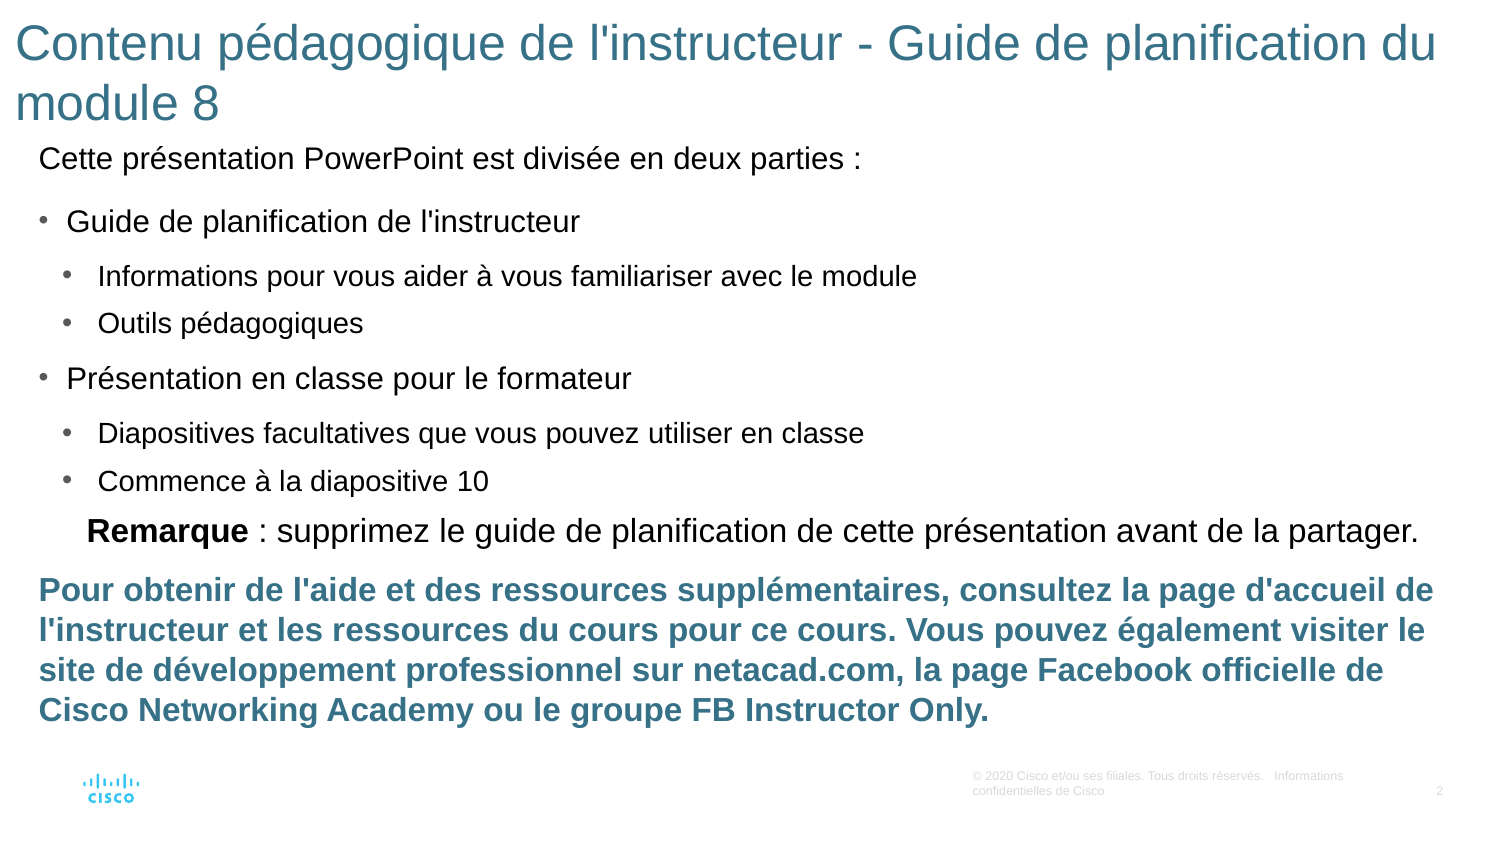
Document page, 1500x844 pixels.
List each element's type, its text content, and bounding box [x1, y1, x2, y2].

title Contenu pédagogique de l'instructeur - Guide de planification du module 8 [0, 8, 1500, 133]
list Cette présentation PowerPoint est divisée en deux parties : Guide de planification de l'instructeur Informations pour vous aider à vous familiariser avec le module Outils pédagogiques Présentation en classe pour le formateur Diapositives facultatives que vous pouvez utiliser en classe Commence à la diapositive 10 Remarque : supprimez le guide de planification de cette présentation avant de la partager. Pour obtenir de l'aide et des ressources supplémentaires, consultez la page d'accueil de l'instructeur et les ressources du cours pour ce cours. Vous pouvez également visiter le site de développement professionnel sur netacad.com, la page Facebook officielle de Cisco Networking Academy ou le groupe FB Instructor Only. [23, 131, 1476, 746]
